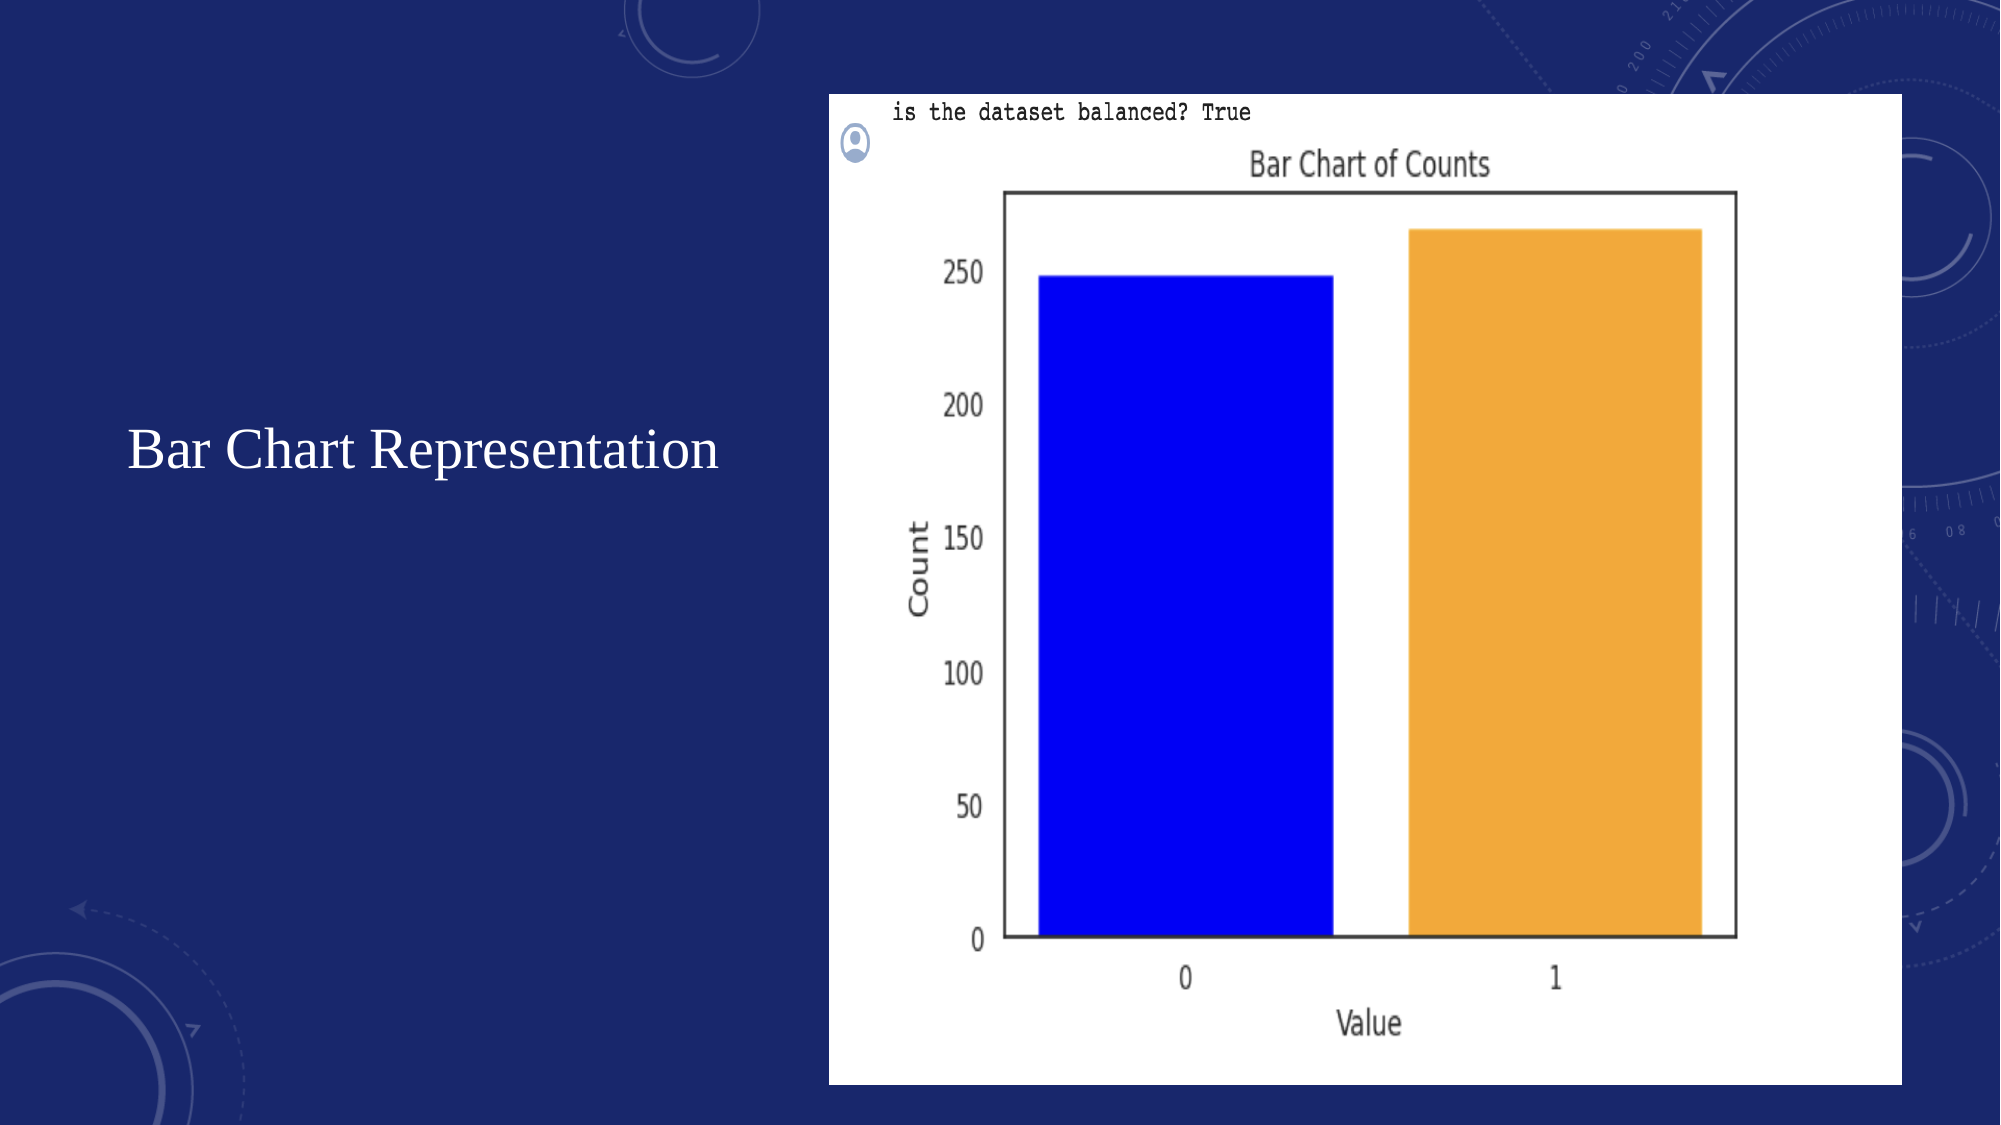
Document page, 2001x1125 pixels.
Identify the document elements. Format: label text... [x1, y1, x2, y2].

picture [0, 0, 2000, 1125]
title Bar Chart Representation [112, 262, 824, 488]
